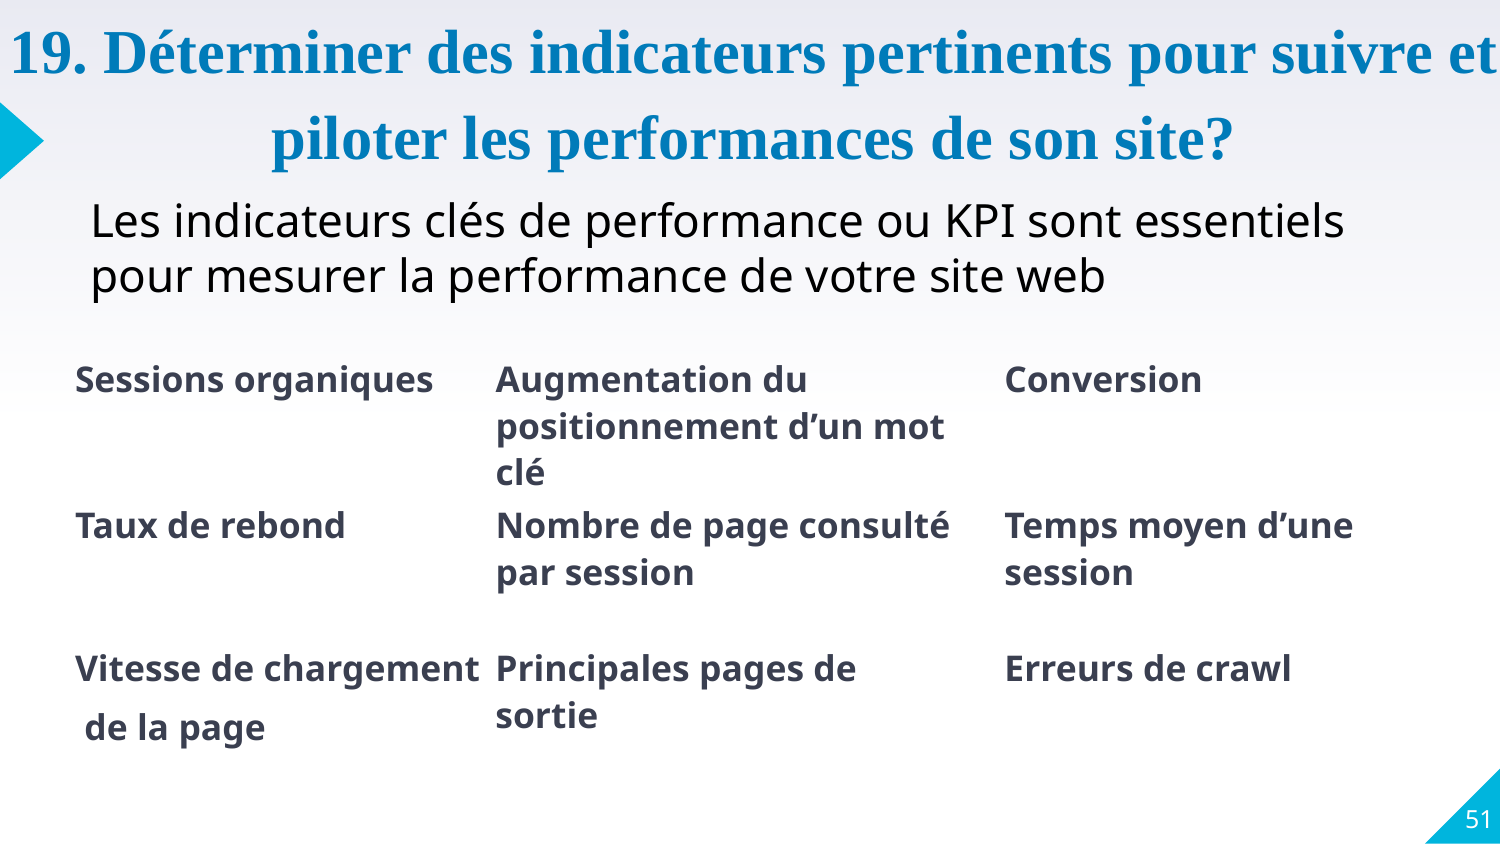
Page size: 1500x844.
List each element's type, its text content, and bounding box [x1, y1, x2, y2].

list Principales pages de sortie [495, 641, 961, 844]
list Vitesse de chargement de la page [75, 641, 495, 844]
list Augmentation du positionnement d’un mot clé [495, 352, 961, 498]
list Taux de rebond [75, 498, 495, 641]
list Nombre de page consulté par session [495, 498, 961, 641]
list Temps moyen d’une session [1004, 498, 1425, 641]
title 19. Déterminer des indicateurs pertinents pour suivre et piloter les performances de son site? [0, 0, 1500, 177]
list Conversion [1004, 352, 1425, 498]
text_box Les indicateurs clés de performance ou KPI sont essentiels pour mesurer la performance de votre site web [74, 176, 1471, 303]
slide_number 51 [1425, 760, 1494, 838]
list Erreurs de crawl [1004, 641, 1425, 844]
list Sessions organiques [75, 352, 495, 498]
